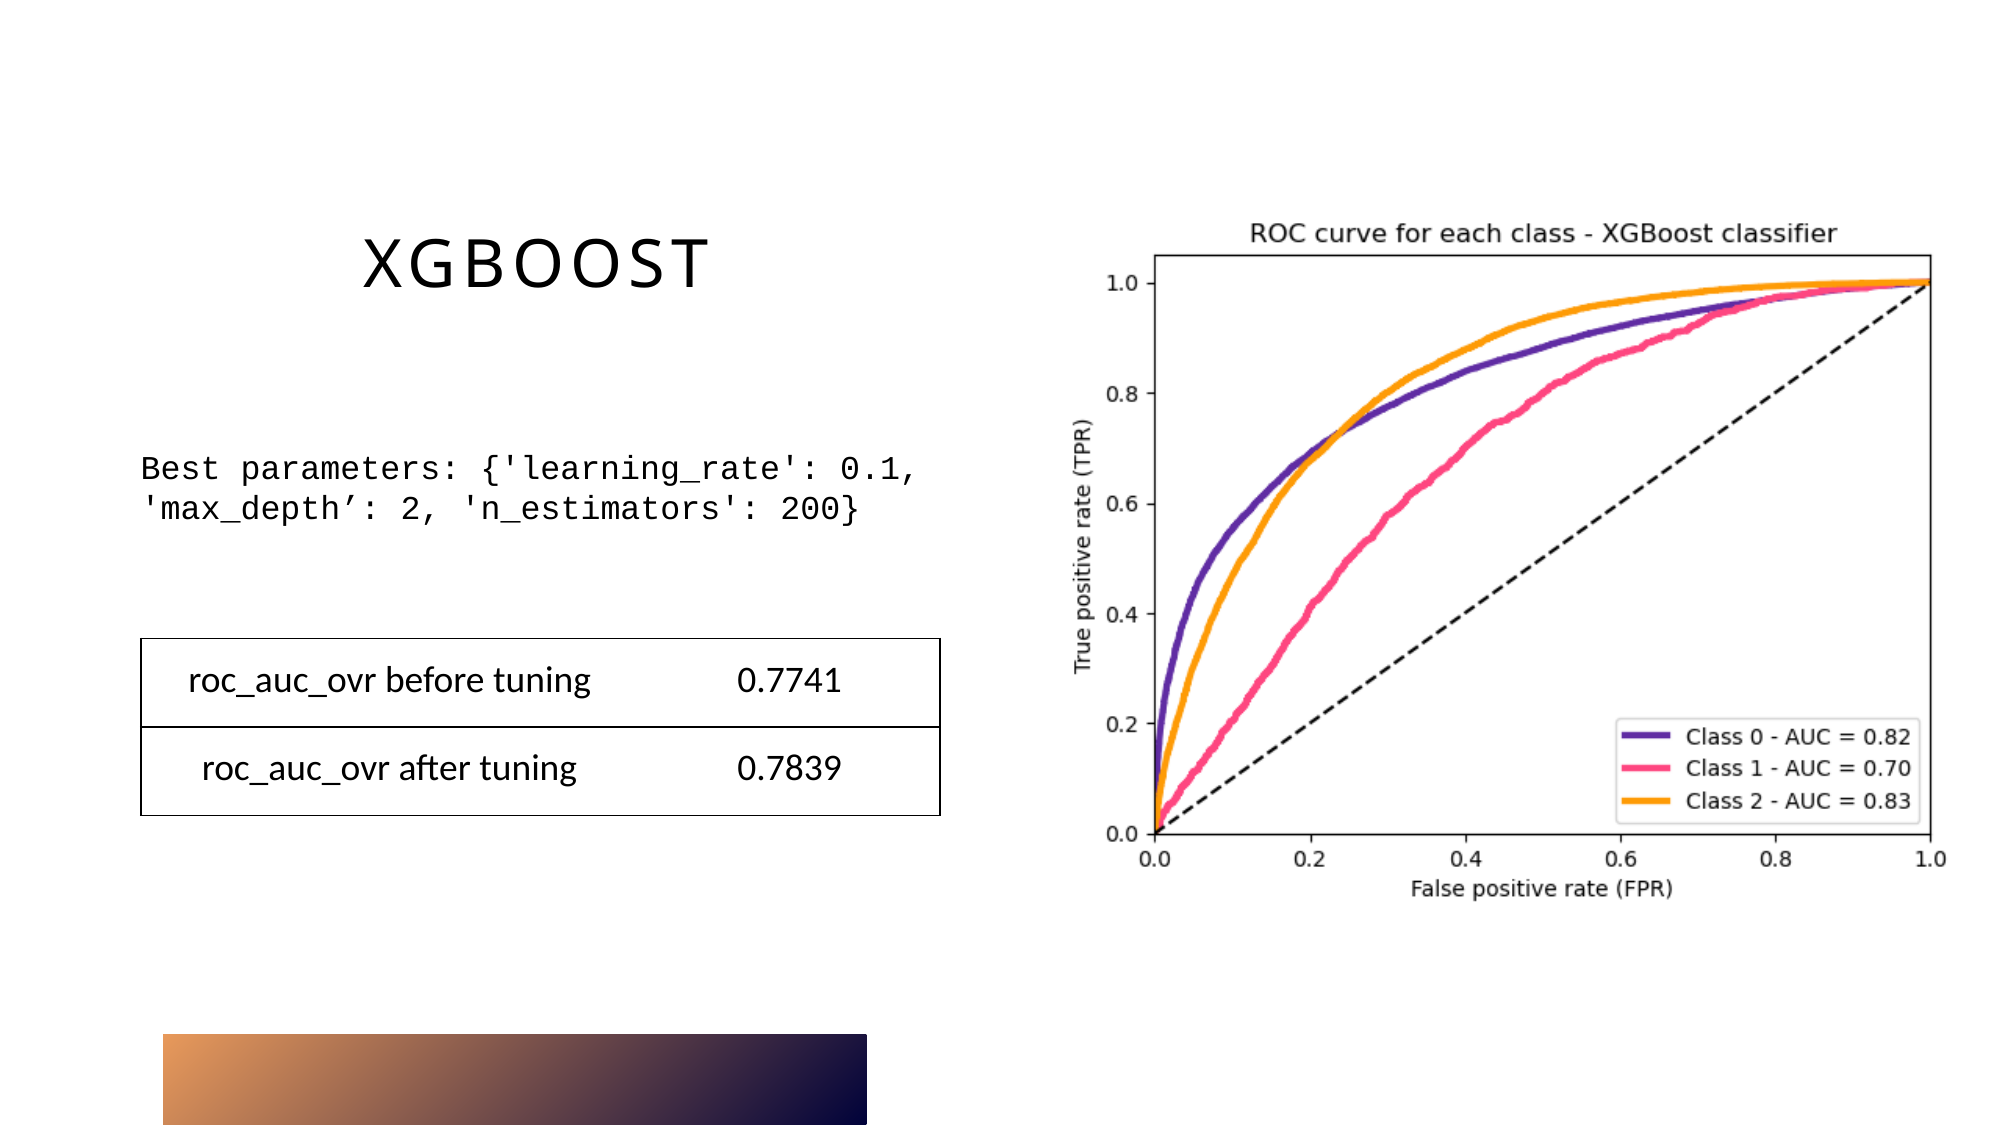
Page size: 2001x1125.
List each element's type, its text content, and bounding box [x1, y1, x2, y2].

table_header roc_auc_ovr before tuning [142, 639, 639, 726]
table_header 0.7741 [639, 639, 939, 726]
picture [1059, 207, 1964, 917]
text_box Best parameters: {'learning_rate': 0.1, 'max_depth’: 2, 'n_estimators': 200} [140, 446, 941, 527]
table_cell 0.7839 [639, 728, 939, 815]
title XGBoost [65, 49, 1008, 309]
table_cell roc_auc_ovr after tuning [142, 728, 639, 815]
